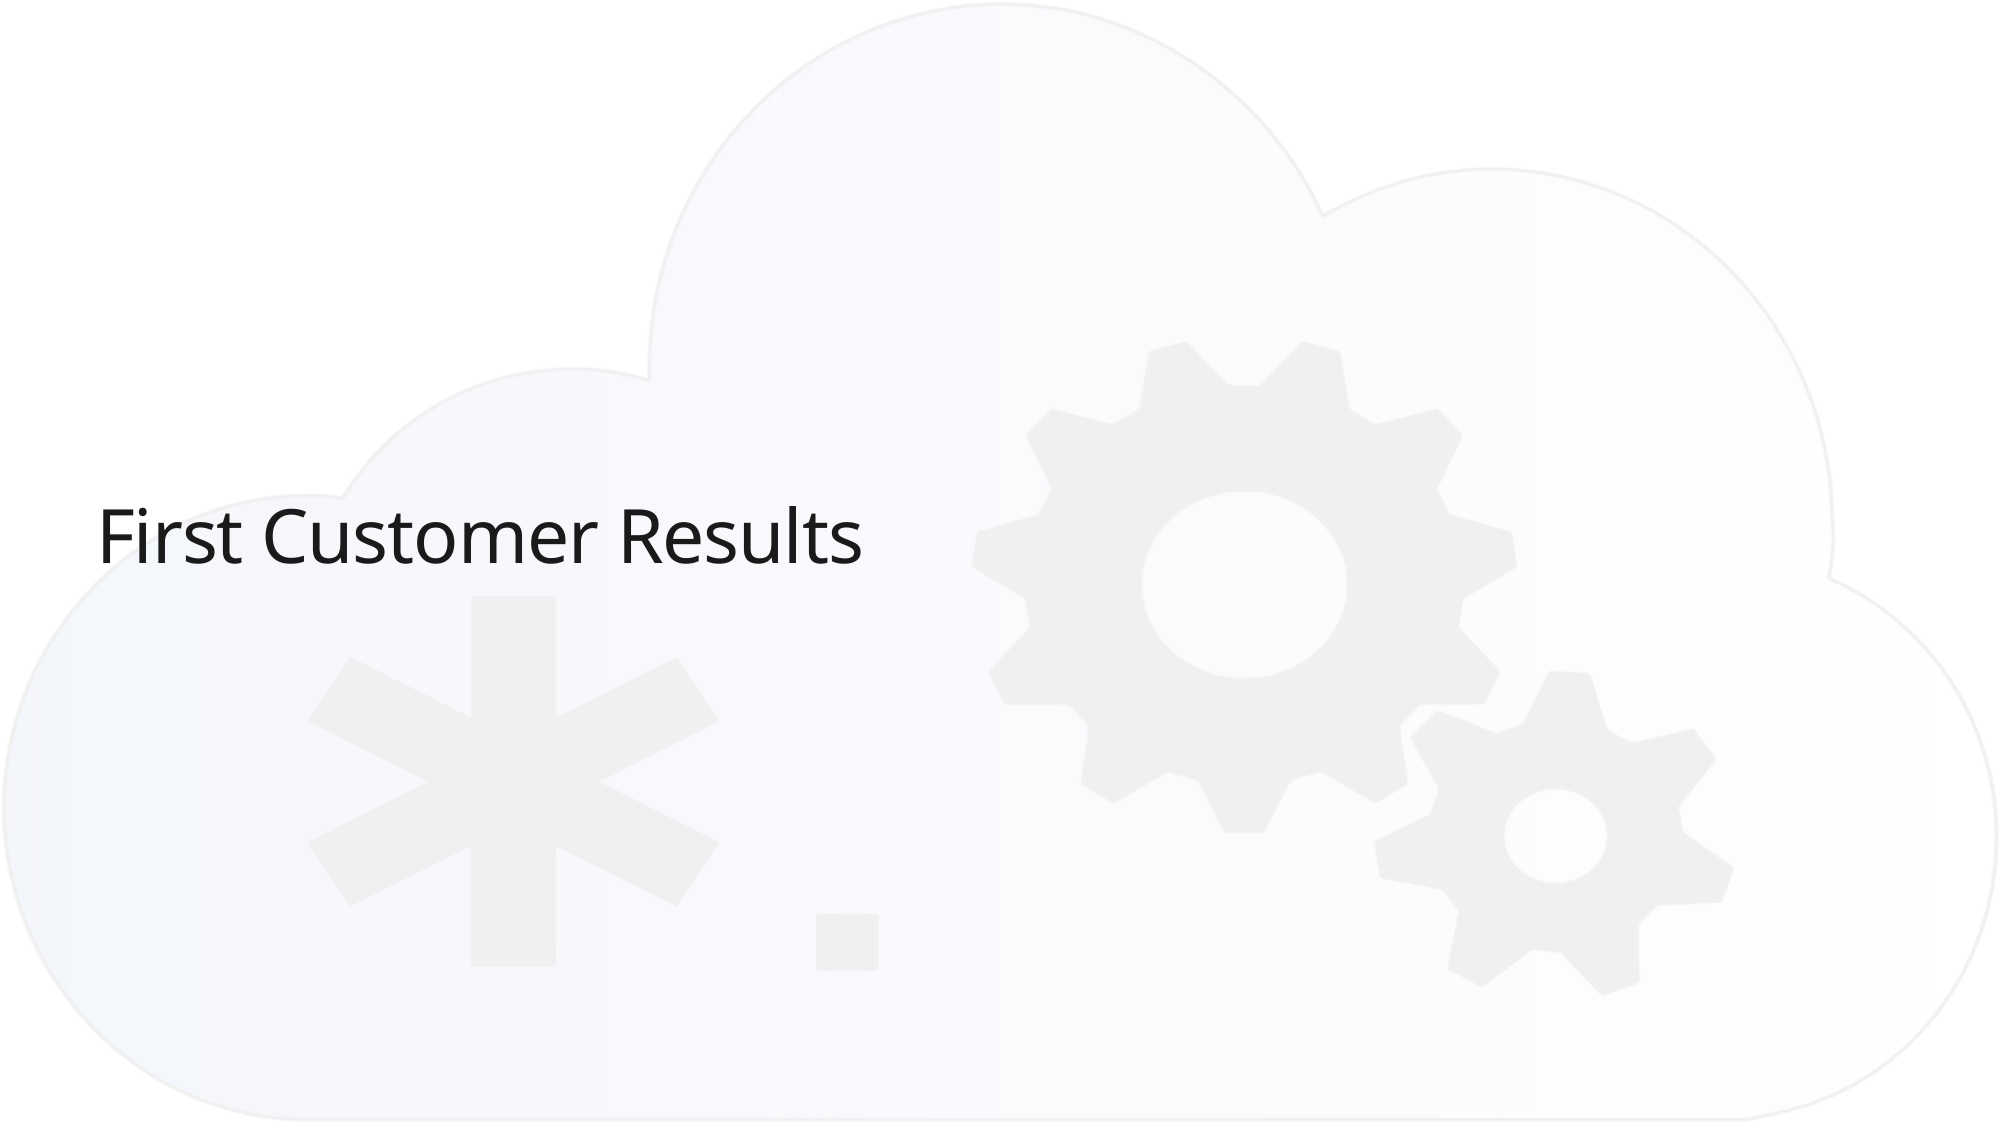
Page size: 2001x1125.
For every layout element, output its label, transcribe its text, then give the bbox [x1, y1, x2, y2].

title First Customer Results [96, 498, 1596, 580]
